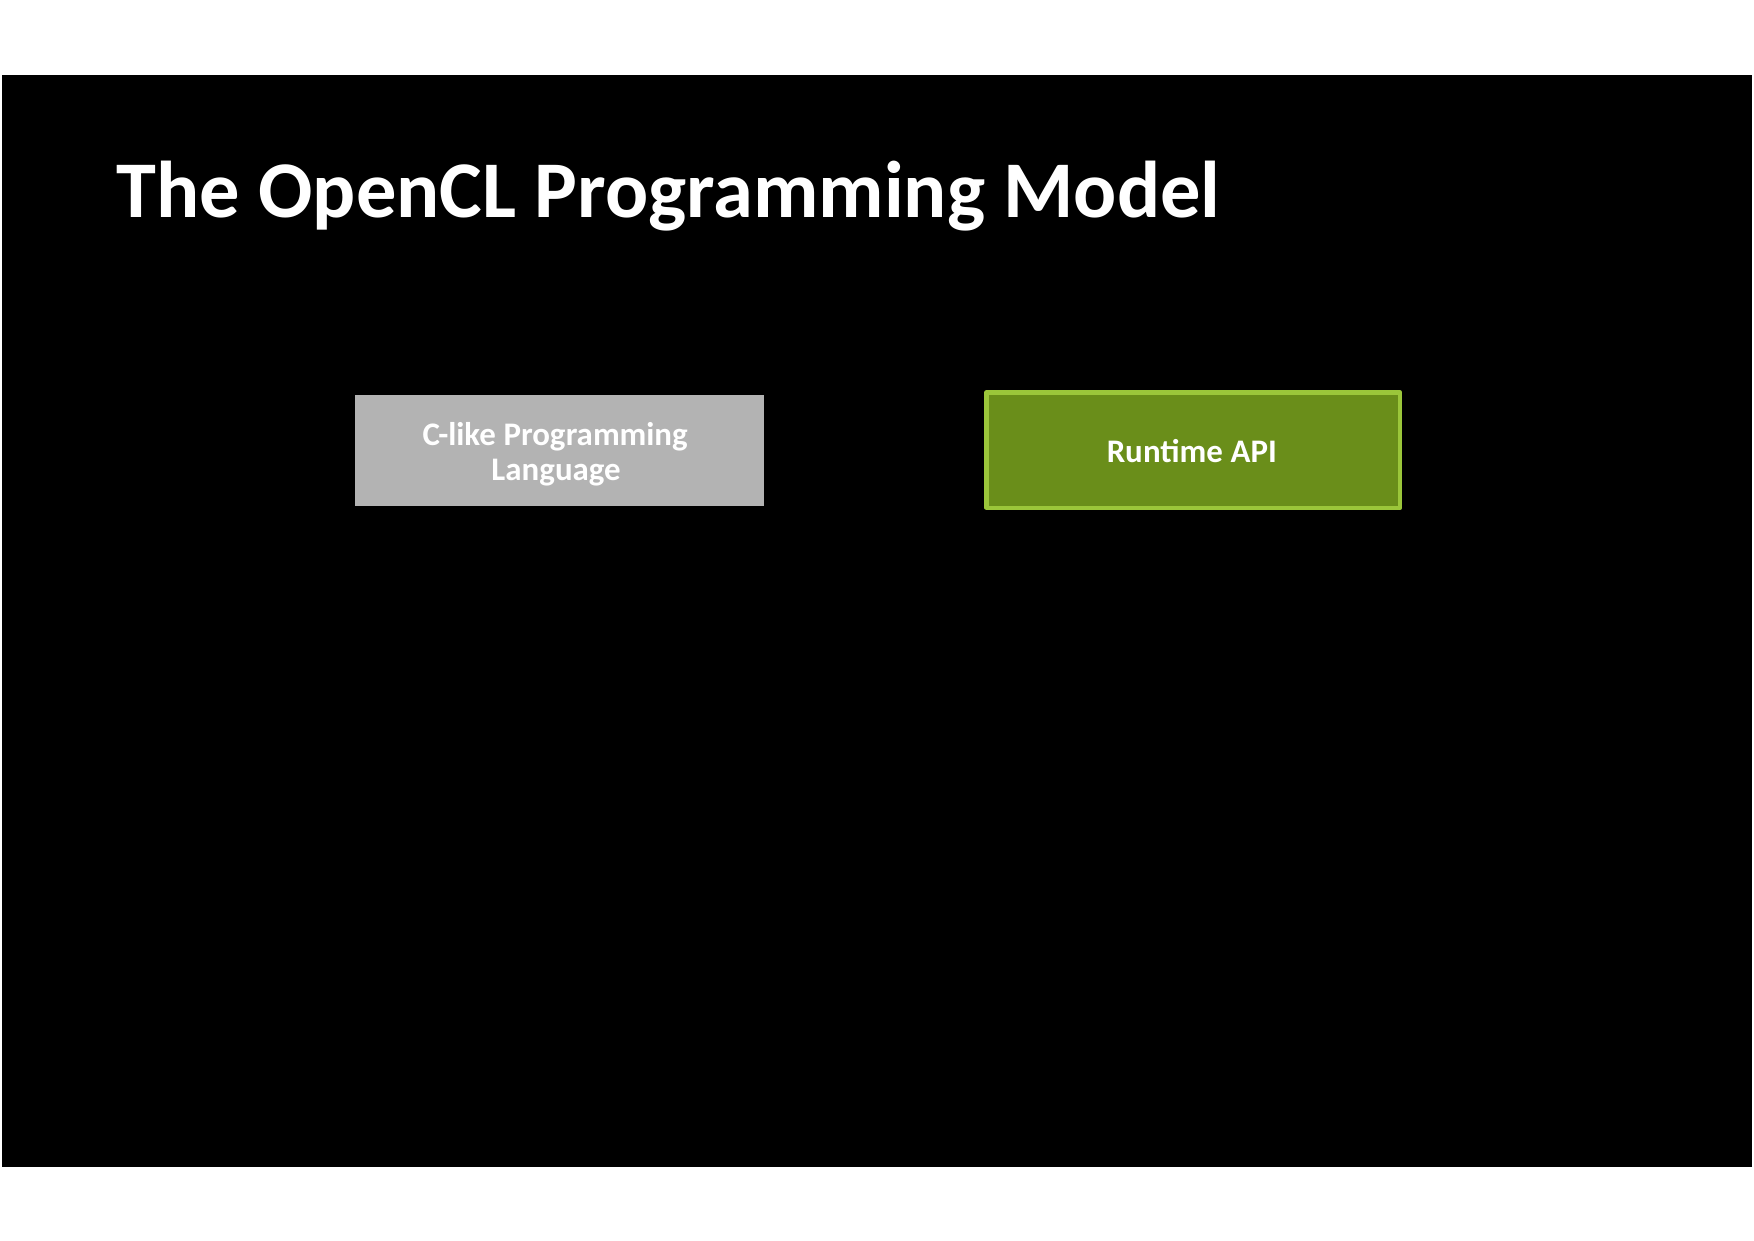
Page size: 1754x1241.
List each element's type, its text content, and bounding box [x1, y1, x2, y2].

text_box [350, 390, 769, 510]
text_box [0, 73, 1754, 1169]
text_box Runtime API [1106, 433, 1278, 477]
text_box [984, 390, 1402, 510]
text_box C-like Programming Language [422, 416, 689, 495]
text_box The OpenCL Programming Model [116, 147, 1222, 241]
